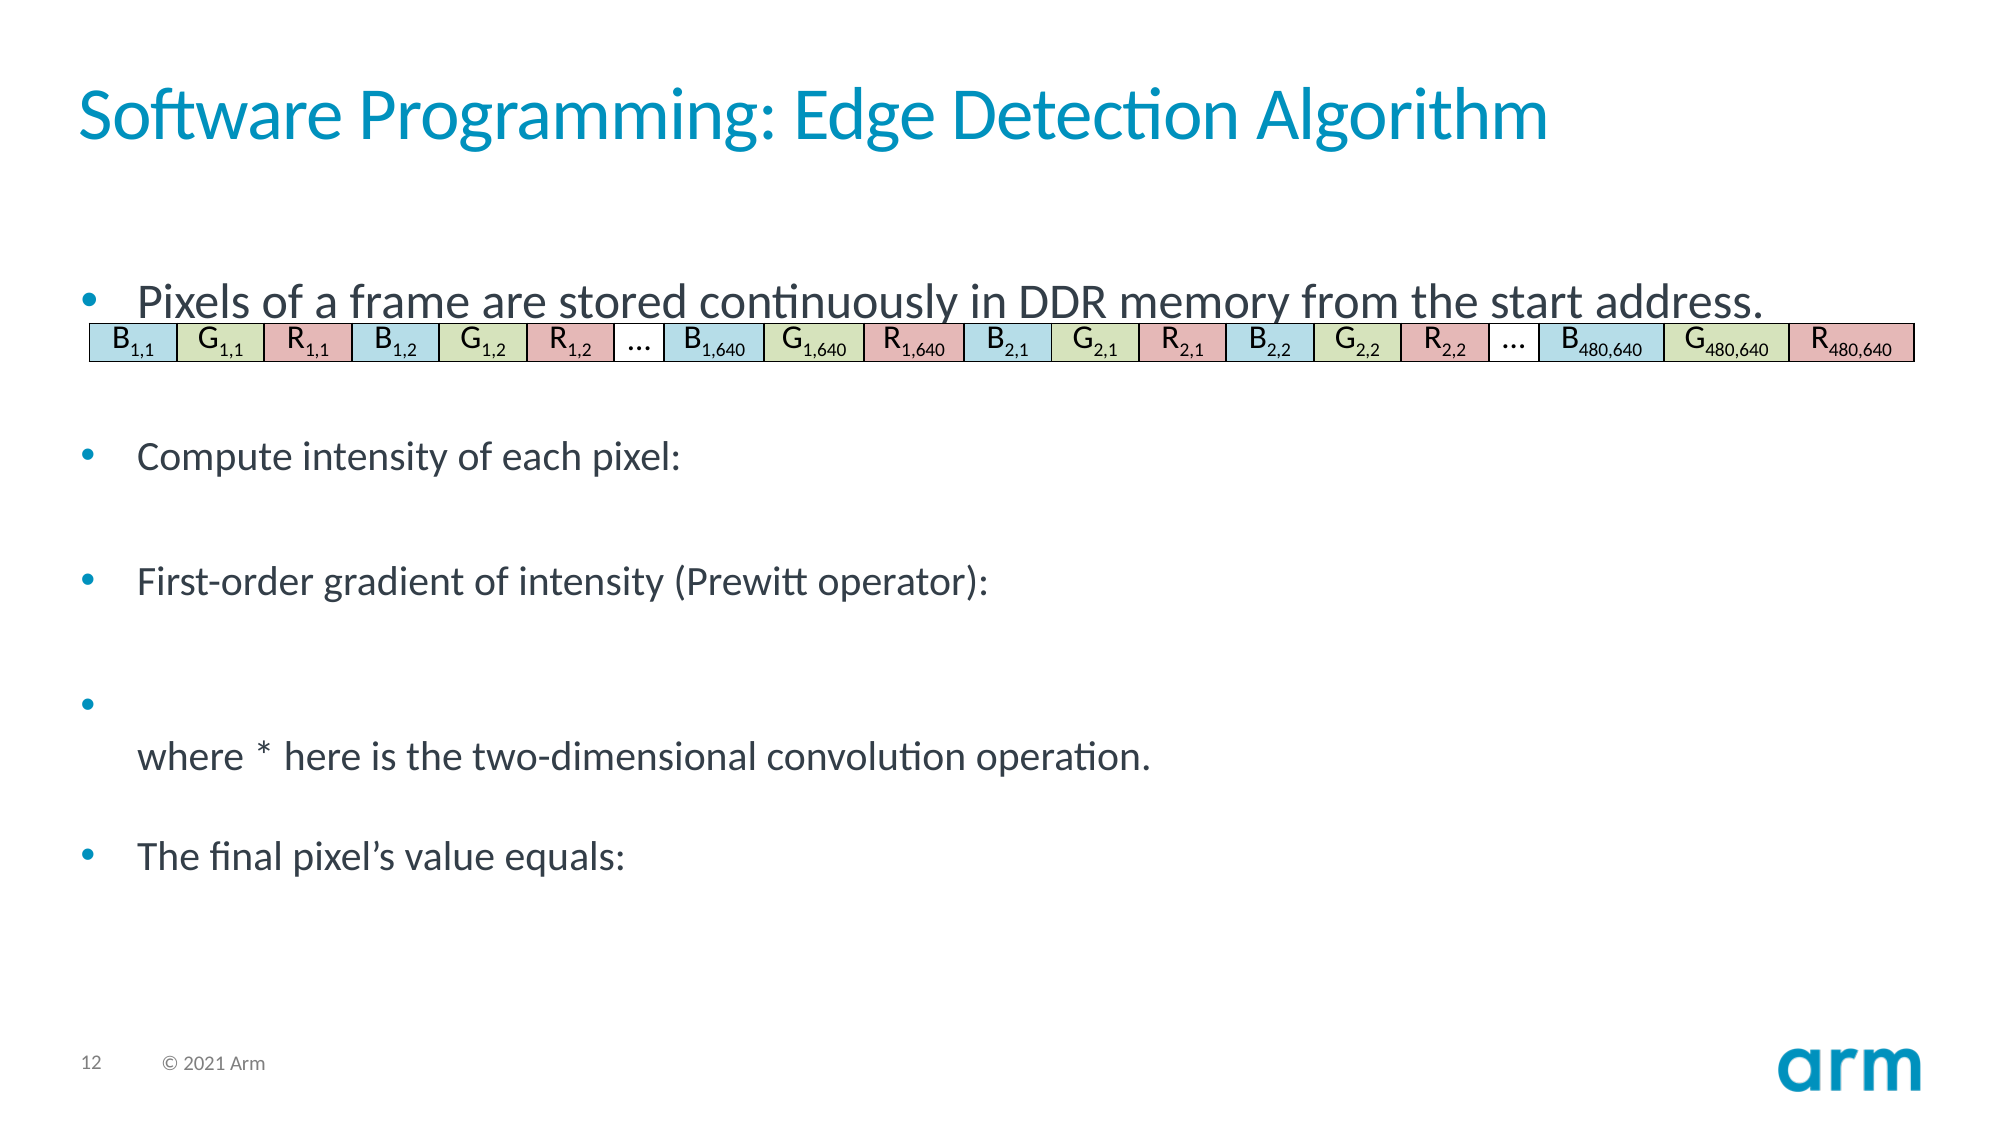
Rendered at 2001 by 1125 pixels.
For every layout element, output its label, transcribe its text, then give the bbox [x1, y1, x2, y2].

table_header R2,2 [1402, 324, 1488, 361]
title Software Programming: Edge Detection Algorithm [78, 78, 1922, 186]
table_header B1,640 [665, 324, 763, 361]
table_header G480,640 [1665, 324, 1788, 361]
table_header B480,640 [1540, 324, 1663, 361]
table_header B1,2 [353, 324, 438, 361]
table_header G1,1 [178, 324, 263, 361]
table_header G1,640 [765, 324, 863, 361]
table_header B1,1 [90, 324, 176, 361]
table_header R1,1 [265, 324, 351, 361]
table_header R480,640 [1790, 324, 1913, 361]
table_header R1,640 [865, 324, 963, 361]
table_header R2,1 [1140, 324, 1225, 361]
table_header G2,2 [1315, 324, 1400, 361]
table_header R1,2 [528, 324, 613, 361]
table_header … [615, 324, 663, 361]
table_header G2,1 [1052, 324, 1138, 361]
table_header G1,2 [440, 324, 526, 361]
picture [1777, 1047, 1922, 1093]
table_header … [1490, 324, 1538, 361]
table_header B2,2 [1227, 324, 1313, 361]
table_header B2,1 [965, 324, 1051, 361]
